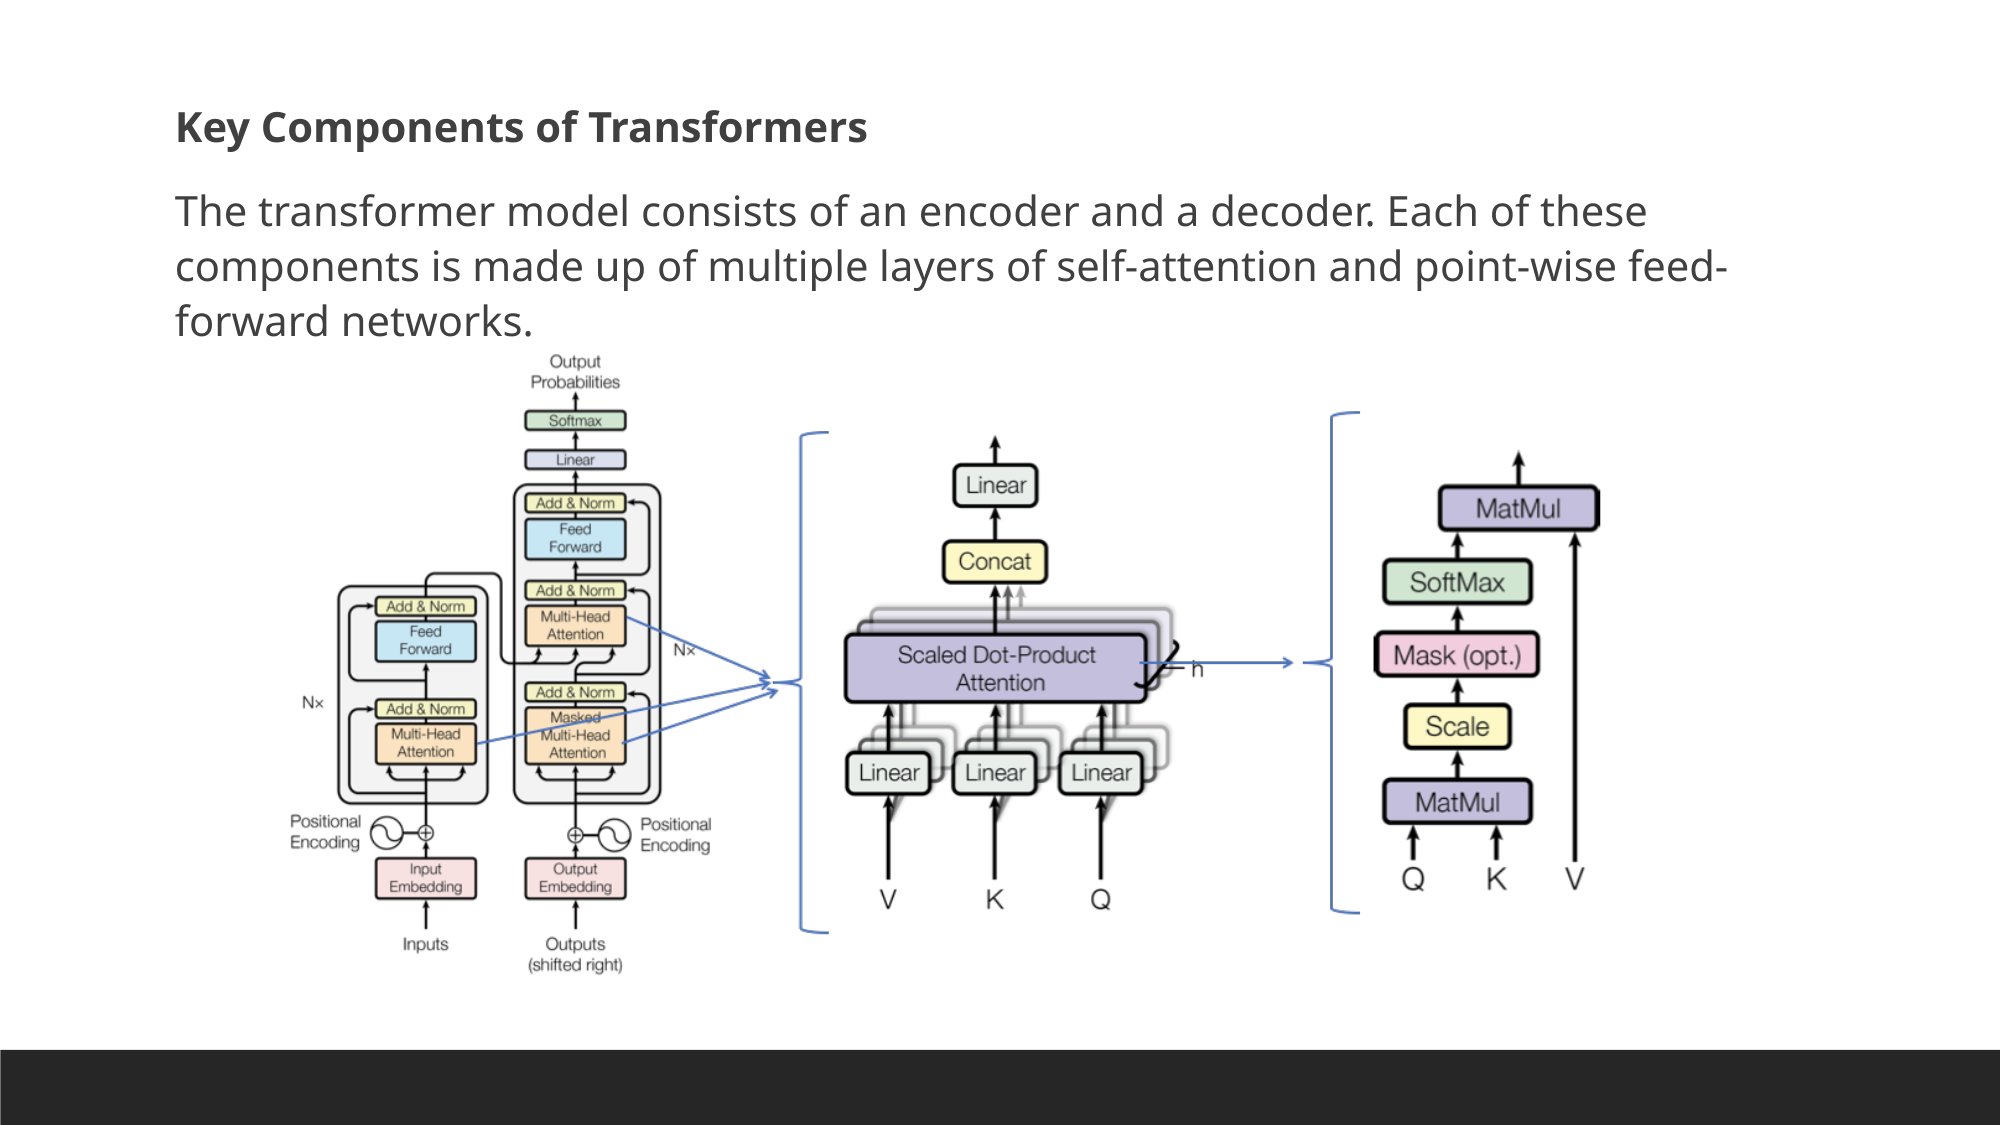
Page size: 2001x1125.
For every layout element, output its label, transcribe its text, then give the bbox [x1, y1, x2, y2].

list Key Components of Transformers The transformer model consists of an encoder and a decoder. Each of these components is made up of multiple layers of self-attention and point-wise feed-forward networks. [174, 88, 1825, 964]
picture [284, 346, 1610, 980]
